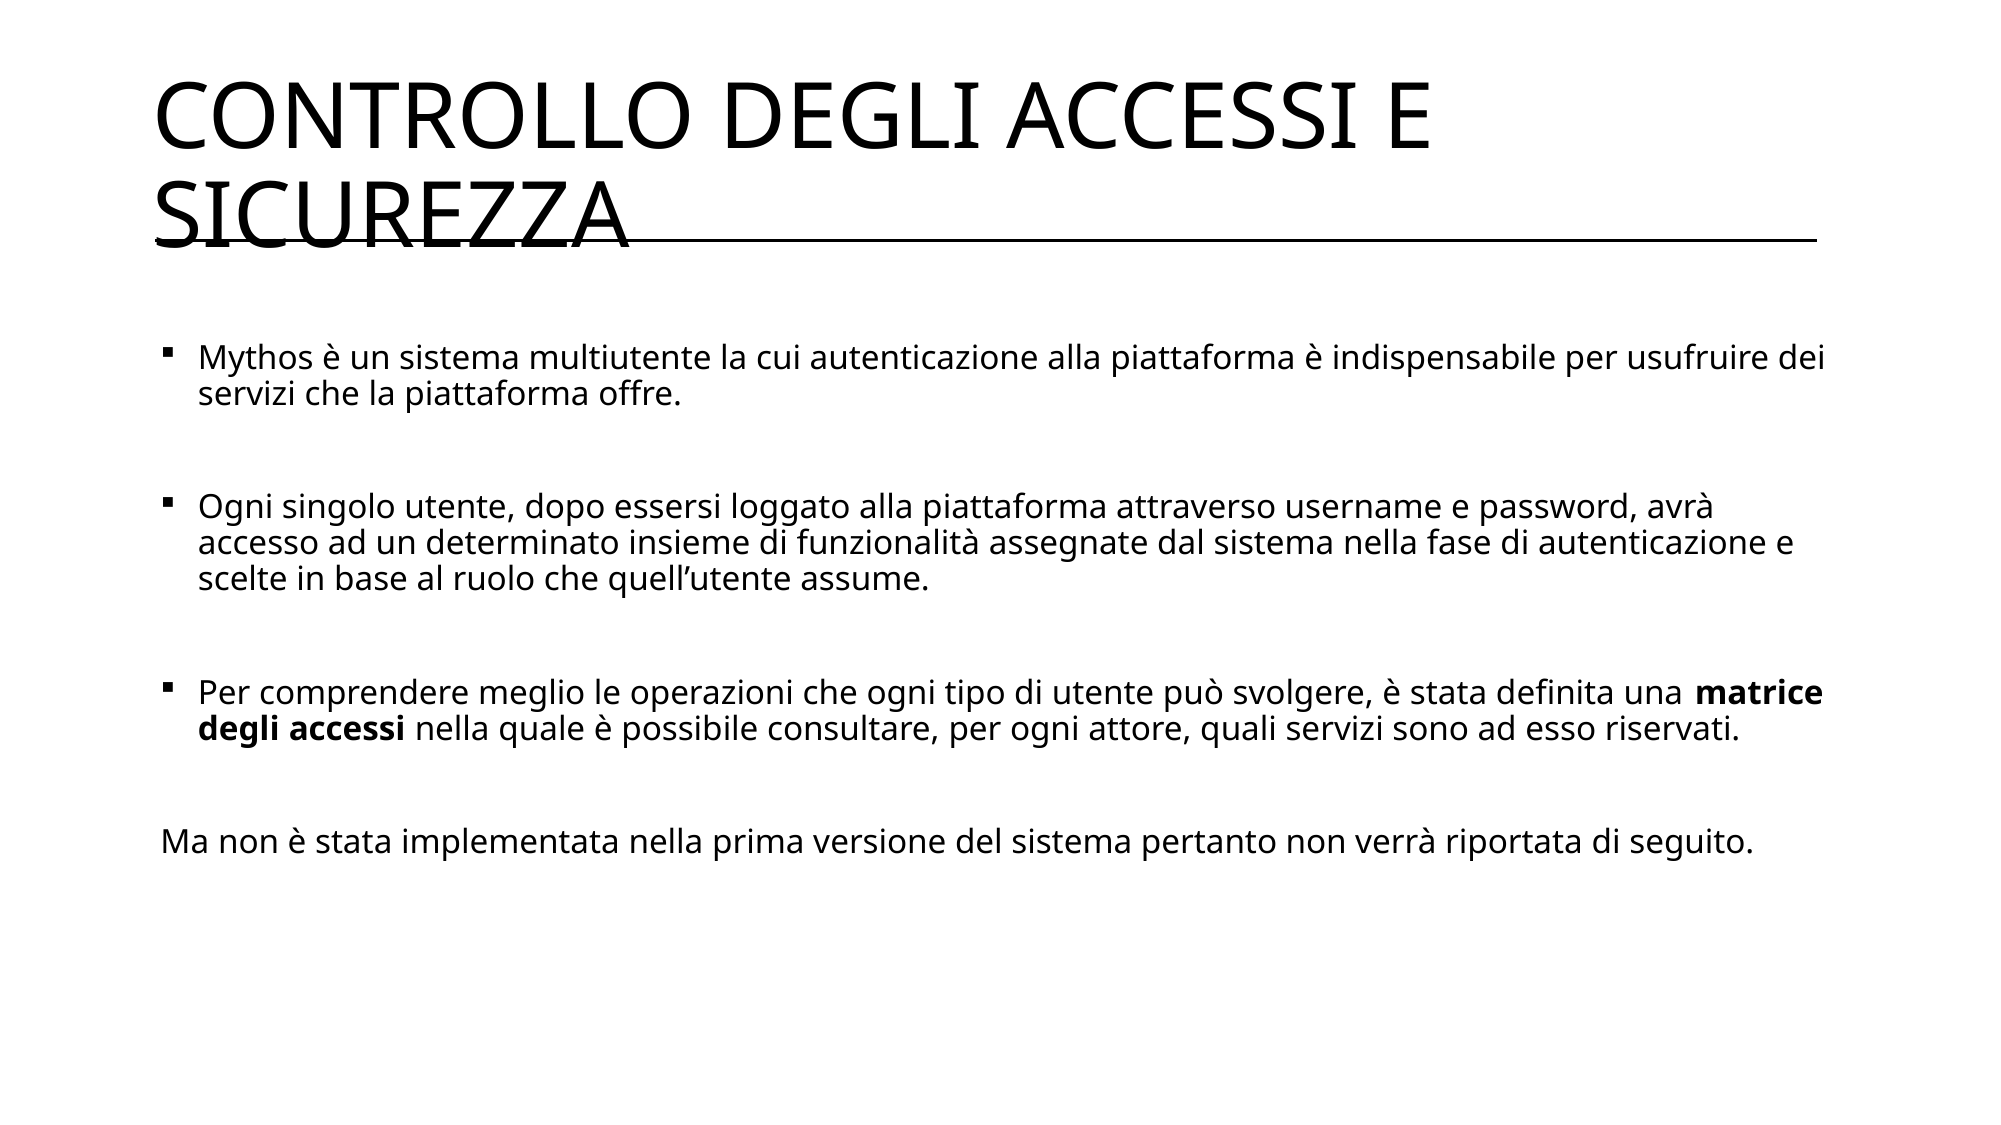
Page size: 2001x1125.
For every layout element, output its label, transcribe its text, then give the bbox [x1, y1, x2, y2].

list Mythos è un sistema multiutente la cui autenticazione alla piattaforma è indispensabile per usufruire dei servizi che la piattaforma offre. Ogni singolo utente, dopo essersi loggato alla piattaforma attraverso username e password, avrà accesso ad un determinato insieme di funzionalità assegnate dal sistema nella fase di autenticazione e scelte in base al ruolo che quell’utente assume. Per comprendere meglio le operazioni che ogni tipo di utente può svolgere, è stata definita una matrice degli accessi nella quale è possibile consultare, per ogni attore, quali servizi sono ad esso riservati. Ma non è stata implementata nella prima versione del sistema pertanto non verrà riportata di seguito. [145, 333, 1855, 973]
title CONTROLLO DEGLI ACCESSI E SICUREZZA [137, 59, 1863, 278]
